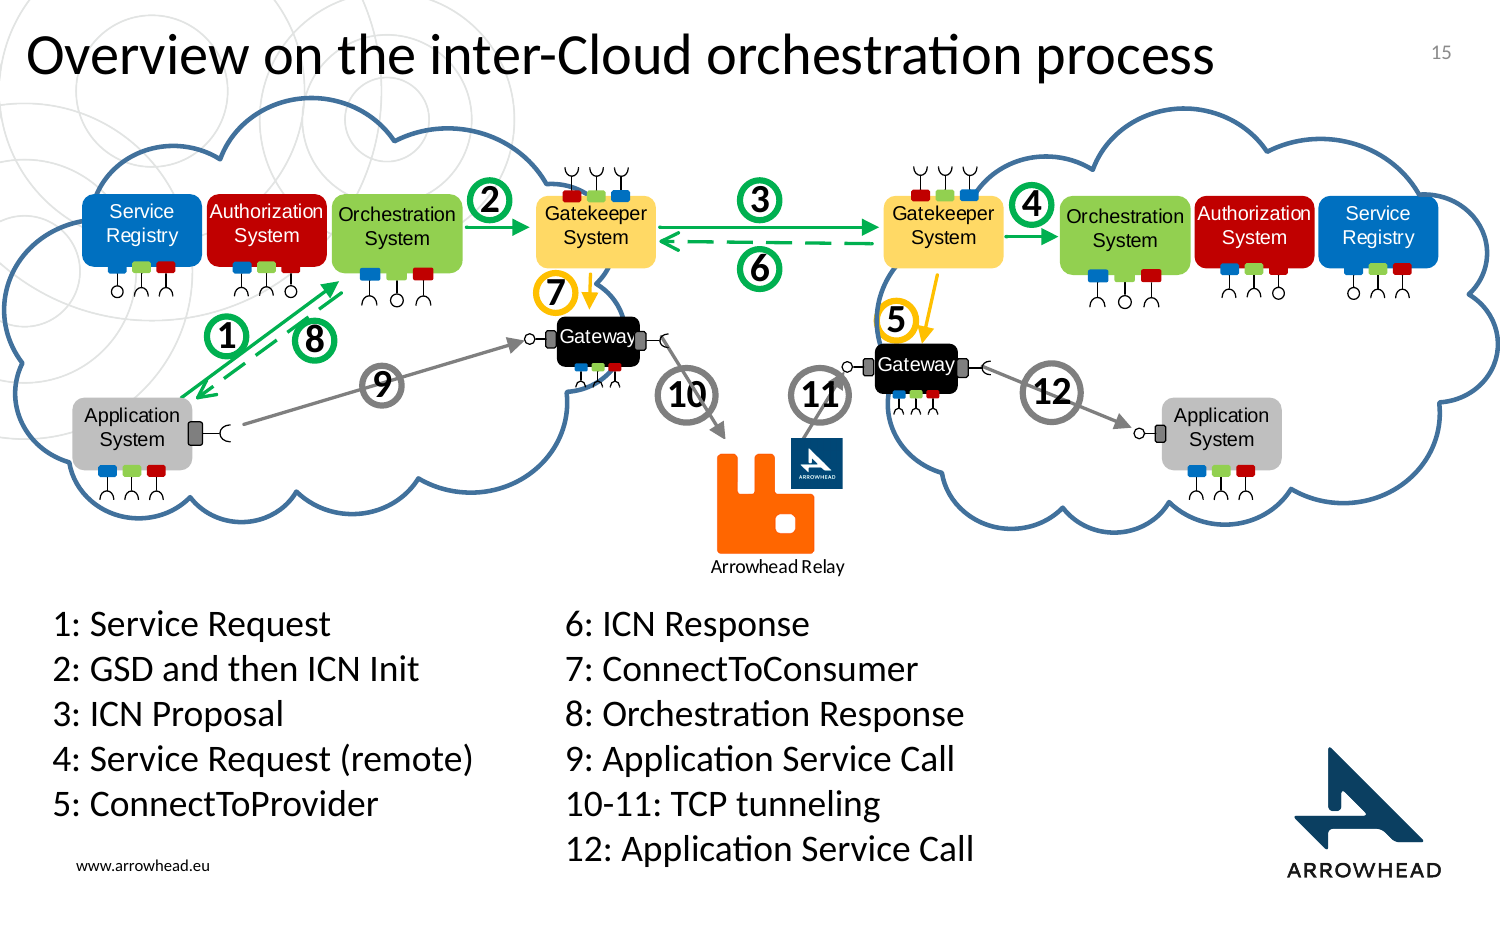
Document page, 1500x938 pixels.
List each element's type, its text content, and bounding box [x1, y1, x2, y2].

slide_number 15 [1116, 26, 1467, 76]
text_box 6: ICN Response 7: ConnectToConsumer 8: Orchestration Response 9: Application Service Call 10-11: TCP tunneling 12: Application Service Call [549, 599, 1025, 876]
picture [0, 0, 1500, 938]
title Overview on the inter-Cloud orchestration process [11, 8, 1334, 92]
text_box 1: Service Request 2: GSD and then ICN Init 3: ICN Proposal 4: Service Request (remote) 5: ConnectToProvider [37, 599, 513, 831]
